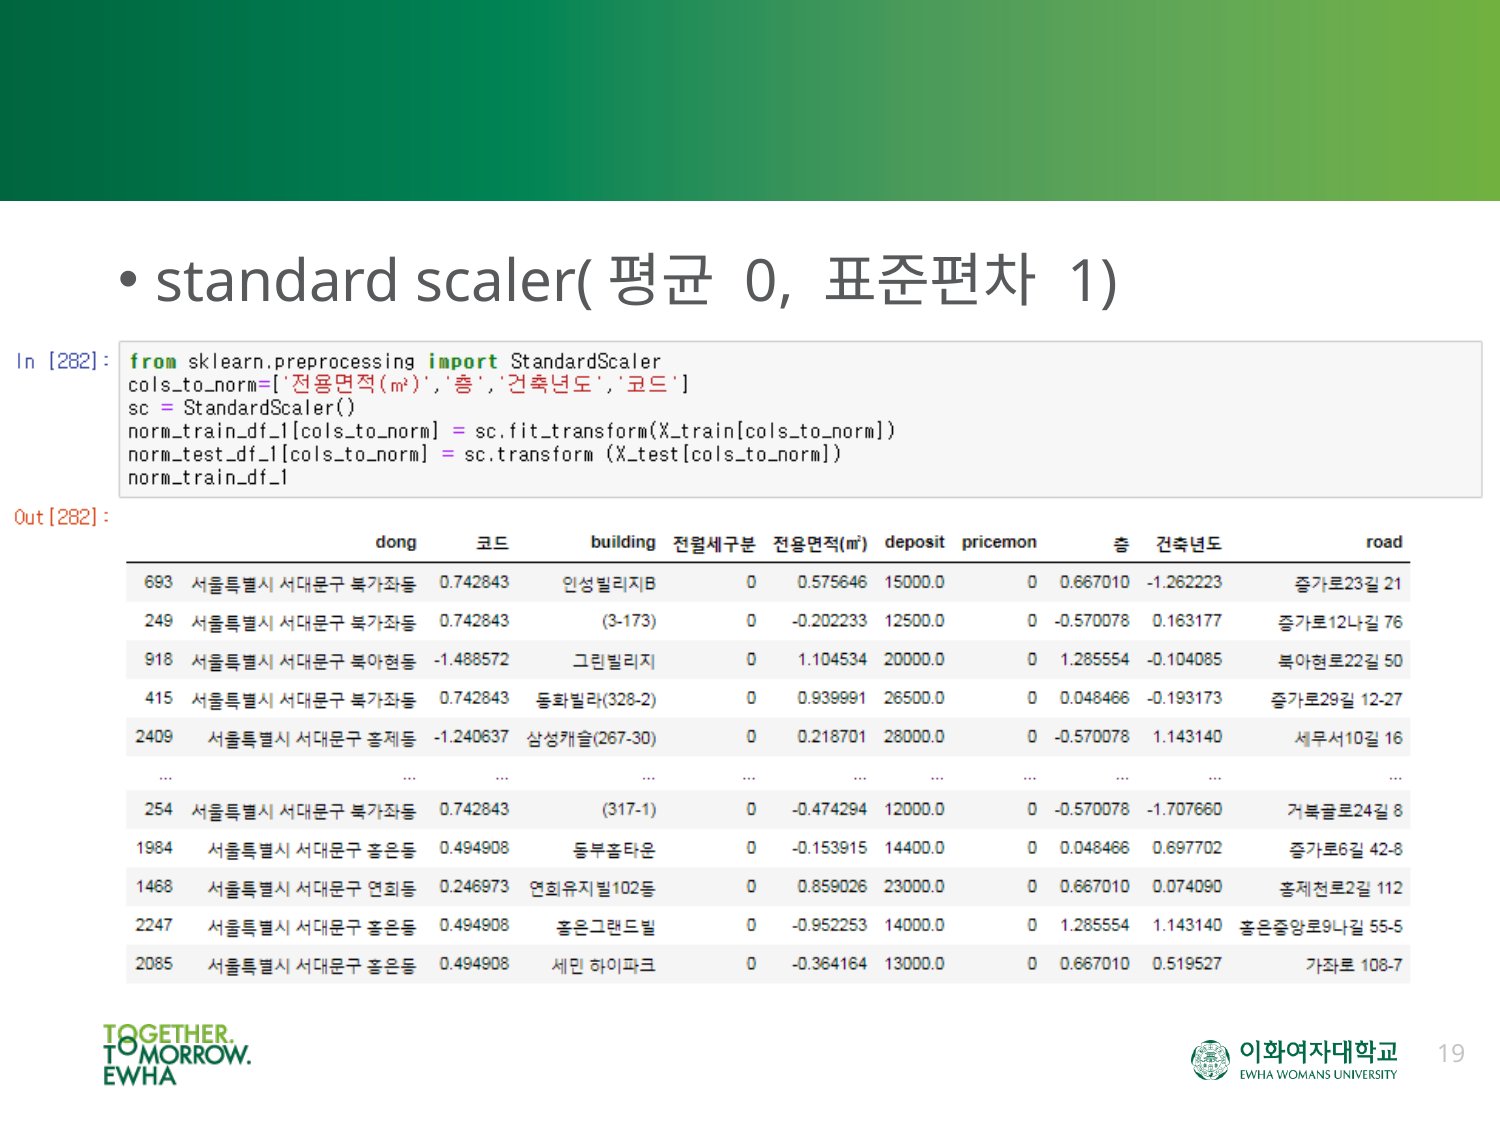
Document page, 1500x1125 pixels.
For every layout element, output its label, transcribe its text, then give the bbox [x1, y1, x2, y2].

picture [0, 327, 1500, 996]
list standard scaler(평균 0, 표준편차 1) [103, 221, 1397, 327]
picture [0, 0, 1500, 201]
slide_number 19 [1142, 1024, 1481, 1085]
picture [103, 1024, 251, 1087]
